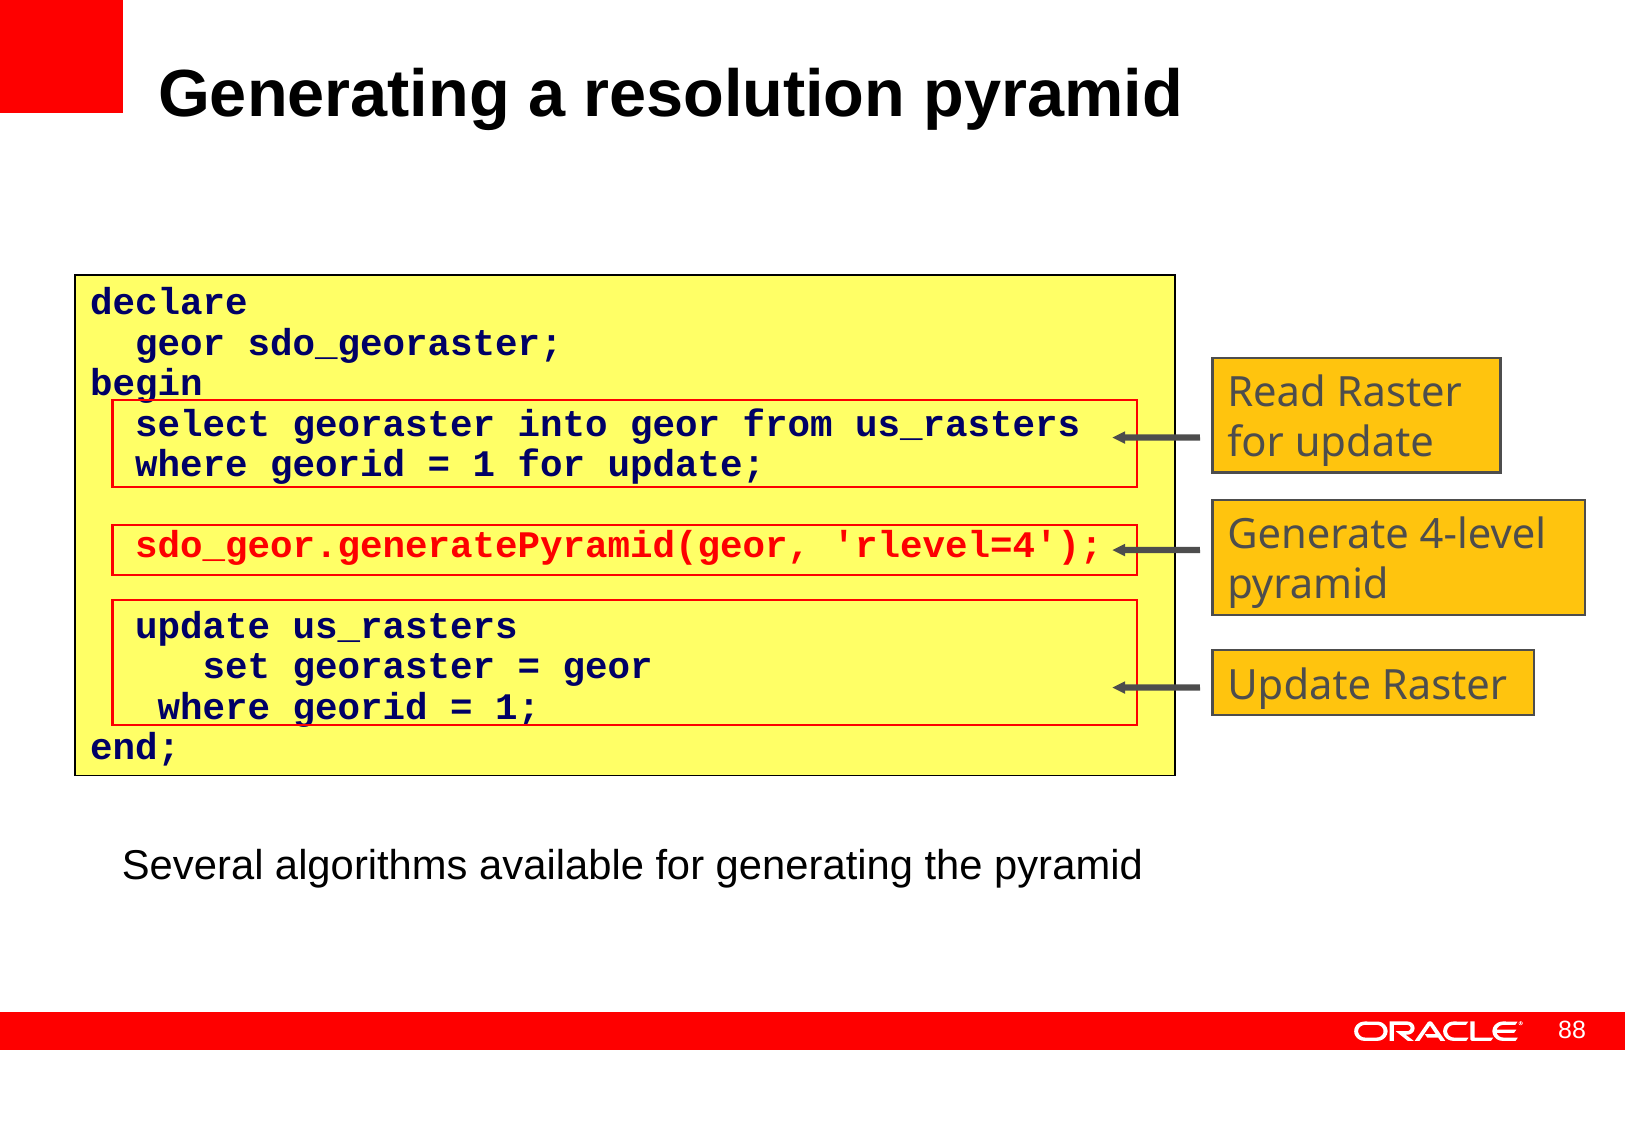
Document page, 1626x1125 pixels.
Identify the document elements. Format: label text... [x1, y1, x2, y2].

text_box [1112, 433, 1201, 442]
text_box Update Raster [1212, 650, 1534, 715]
picture [0, 1012, 1625, 1050]
text_box [1112, 683, 1201, 692]
text_box [112, 399, 1138, 488]
text_box [112, 600, 1138, 725]
title Generating a resolution pyramid [157, 49, 1506, 205]
list Several algorithms available for generating the pyramid [121, 837, 1462, 976]
picture [0, 0, 123, 113]
text_box [112, 525, 1138, 575]
text_box Generate 4-level pyramid [1212, 499, 1586, 615]
text_box declare geor sdo_georaster; begin select georaster into geor from us_rasters where georid = 1 for update; sdo_geor.generatePyramid(geor, 'rlevel=4'); update us_rasters set georaster = geor where georid = 1; end; [75, 274, 1175, 776]
text_box [1112, 545, 1201, 555]
text_box Read Raster for update [1212, 357, 1501, 473]
